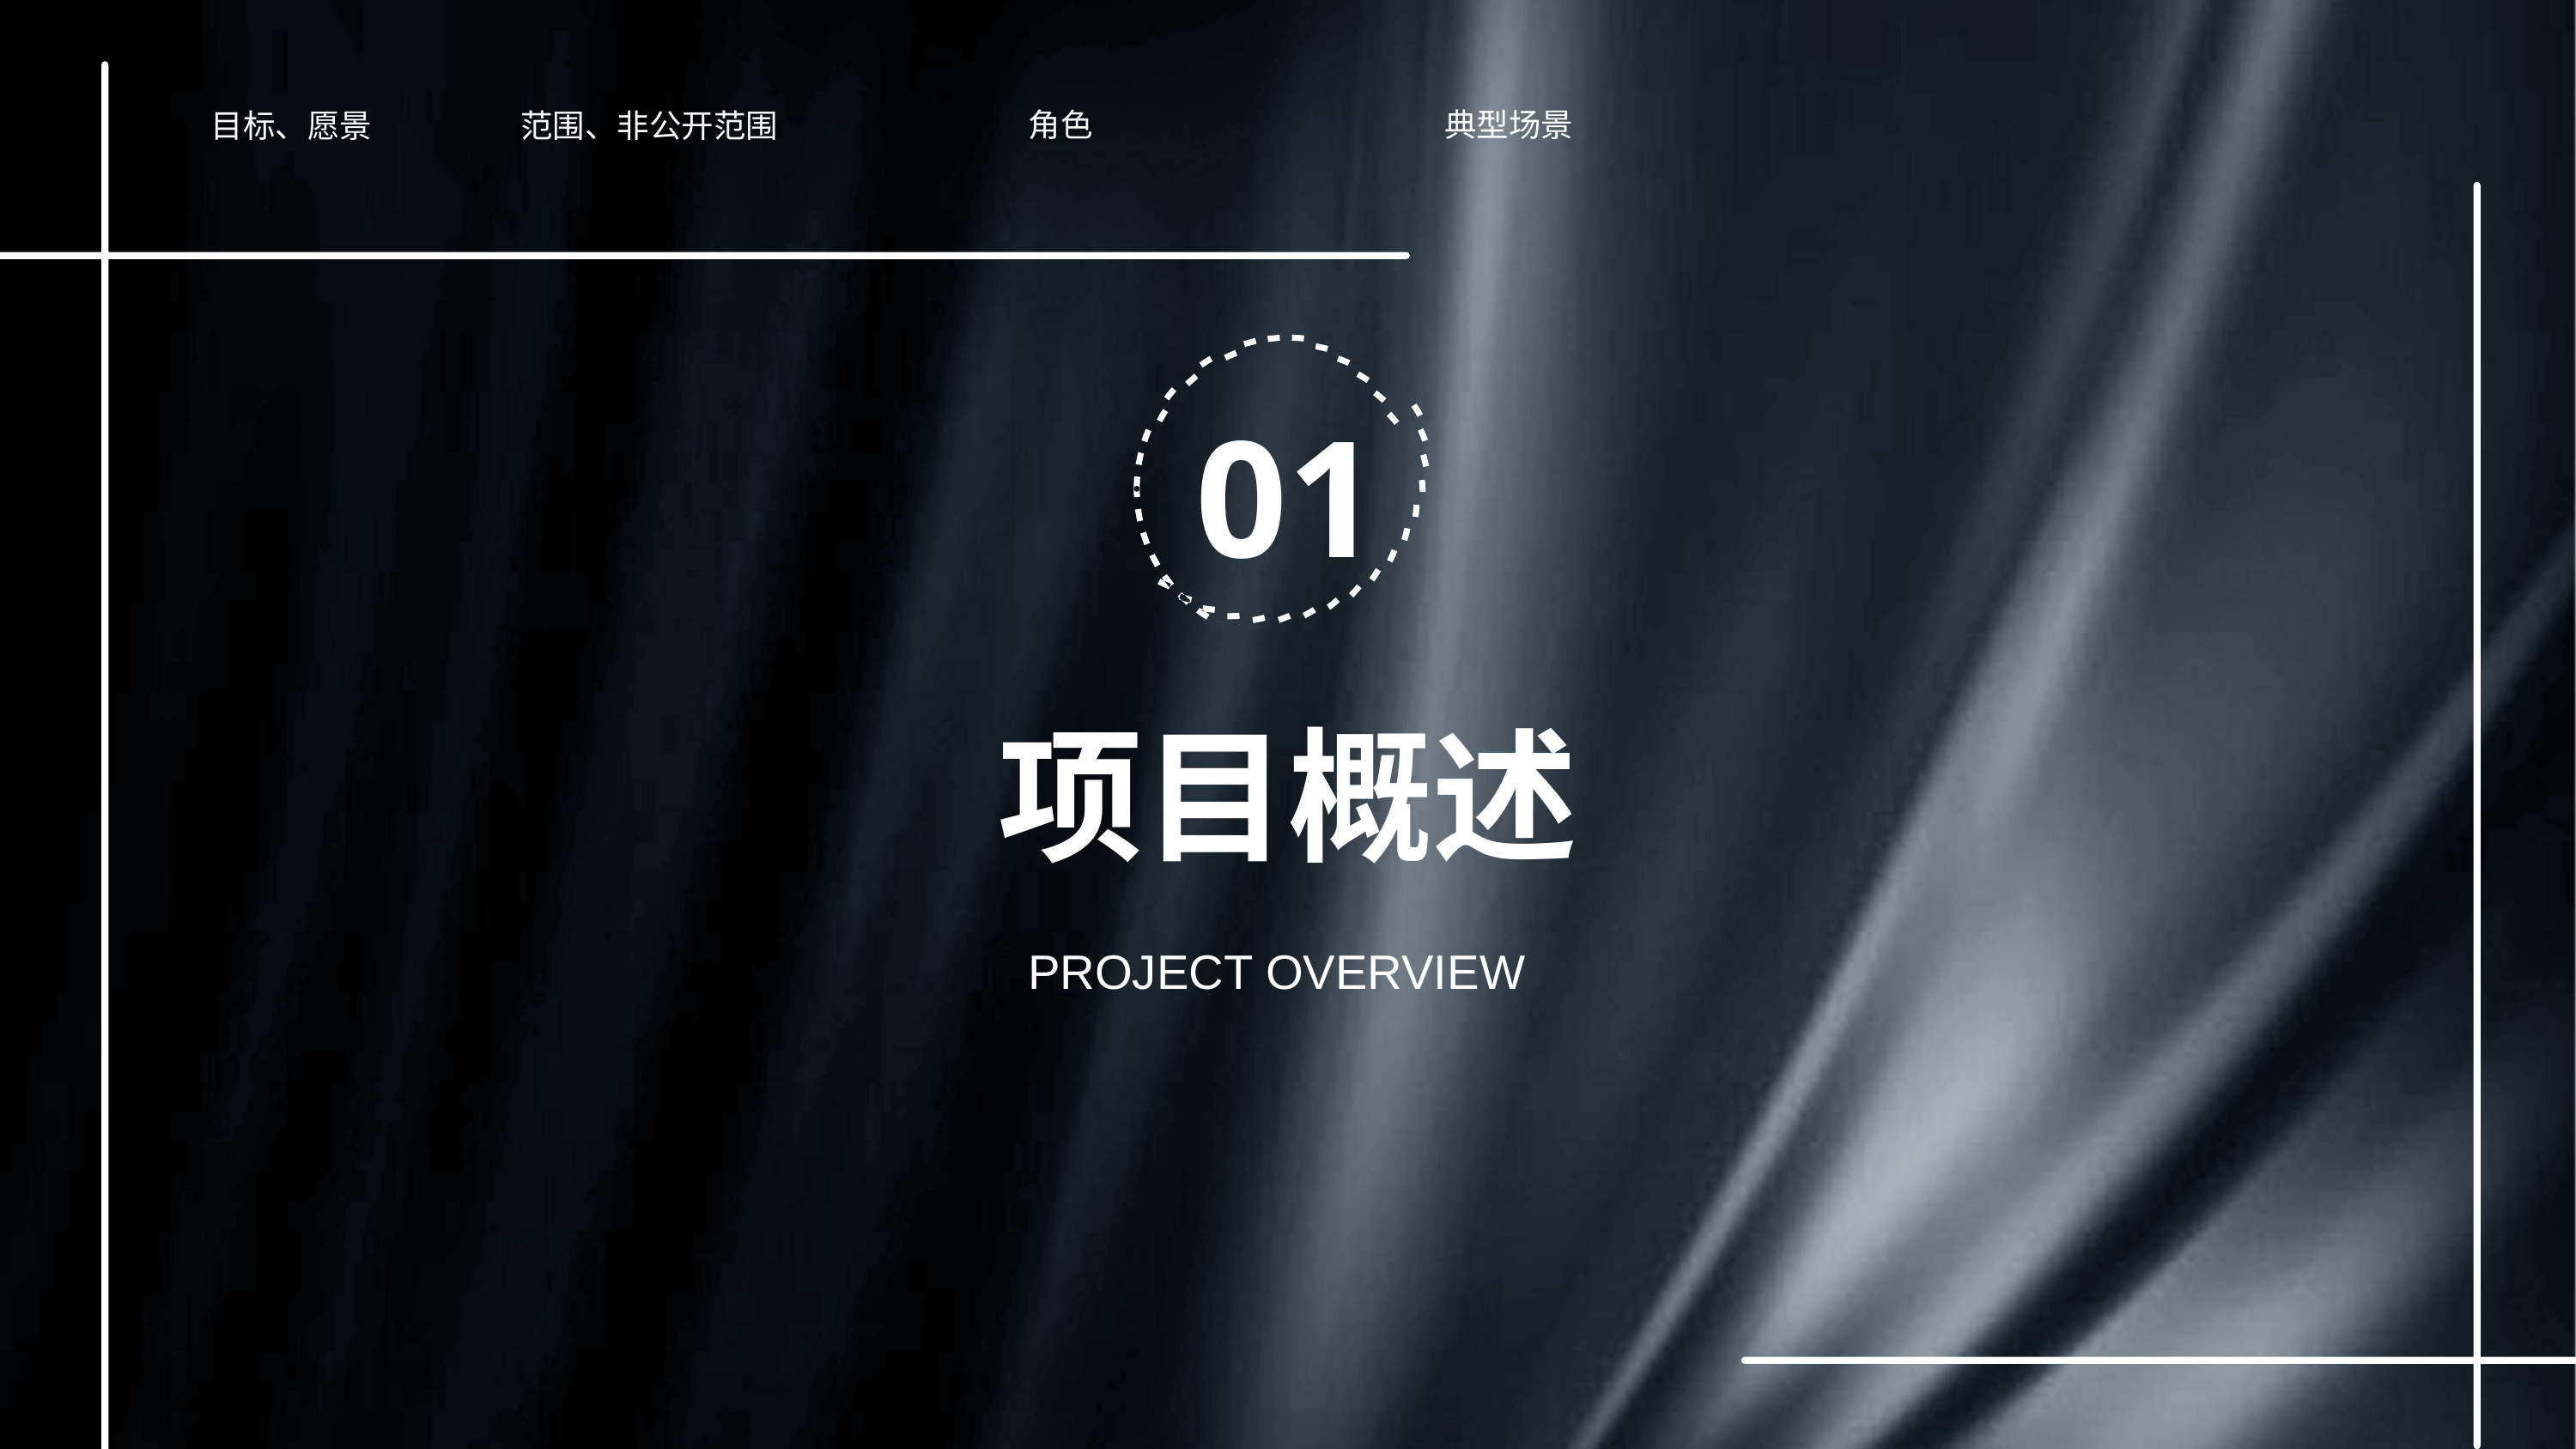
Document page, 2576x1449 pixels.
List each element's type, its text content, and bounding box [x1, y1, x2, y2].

text_box 典型场景 [1409, 104, 1659, 143]
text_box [1744, 187, 2576, 1449]
text_box [0, 0, 2576, 1449]
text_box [0, 67, 1406, 1449]
text_box 项目概述 [1409, 705, 1696, 880]
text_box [1133, 334, 1443, 644]
text_box PROJECT OVERVIEW [1409, 941, 1674, 1000]
